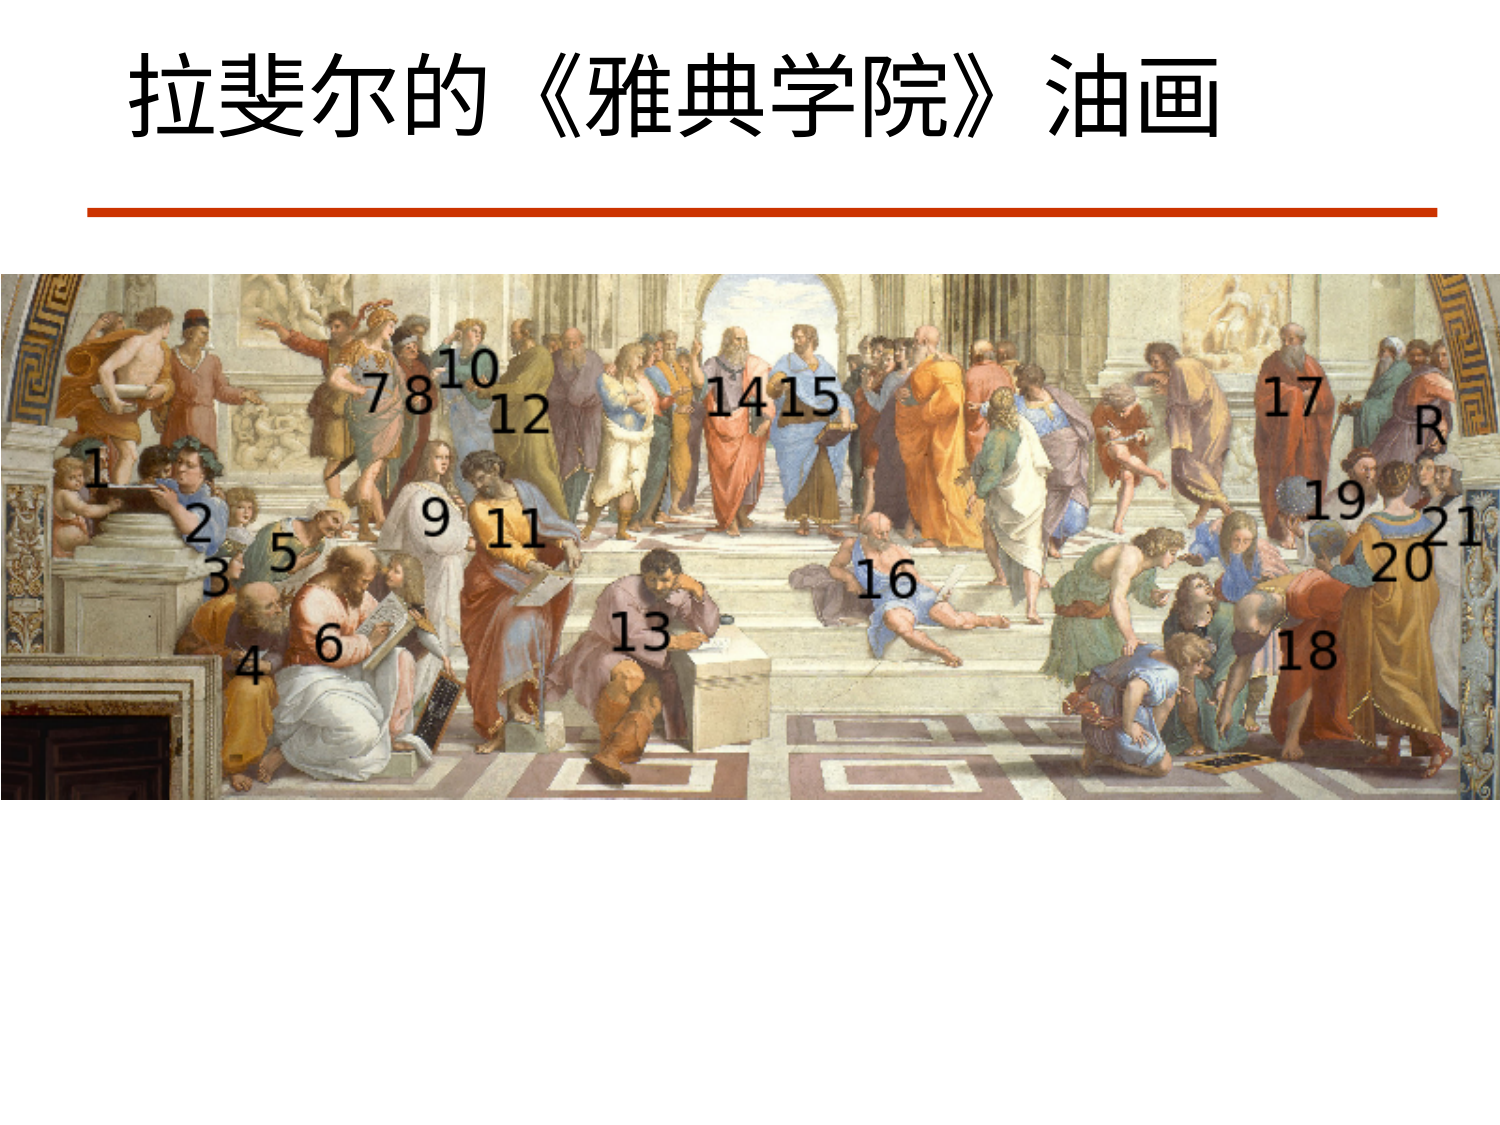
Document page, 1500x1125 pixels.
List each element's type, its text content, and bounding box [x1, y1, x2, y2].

picture [0, 274, 1500, 801]
text_box 拉斐尔的《雅典学院》油画 [110, 31, 1386, 219]
